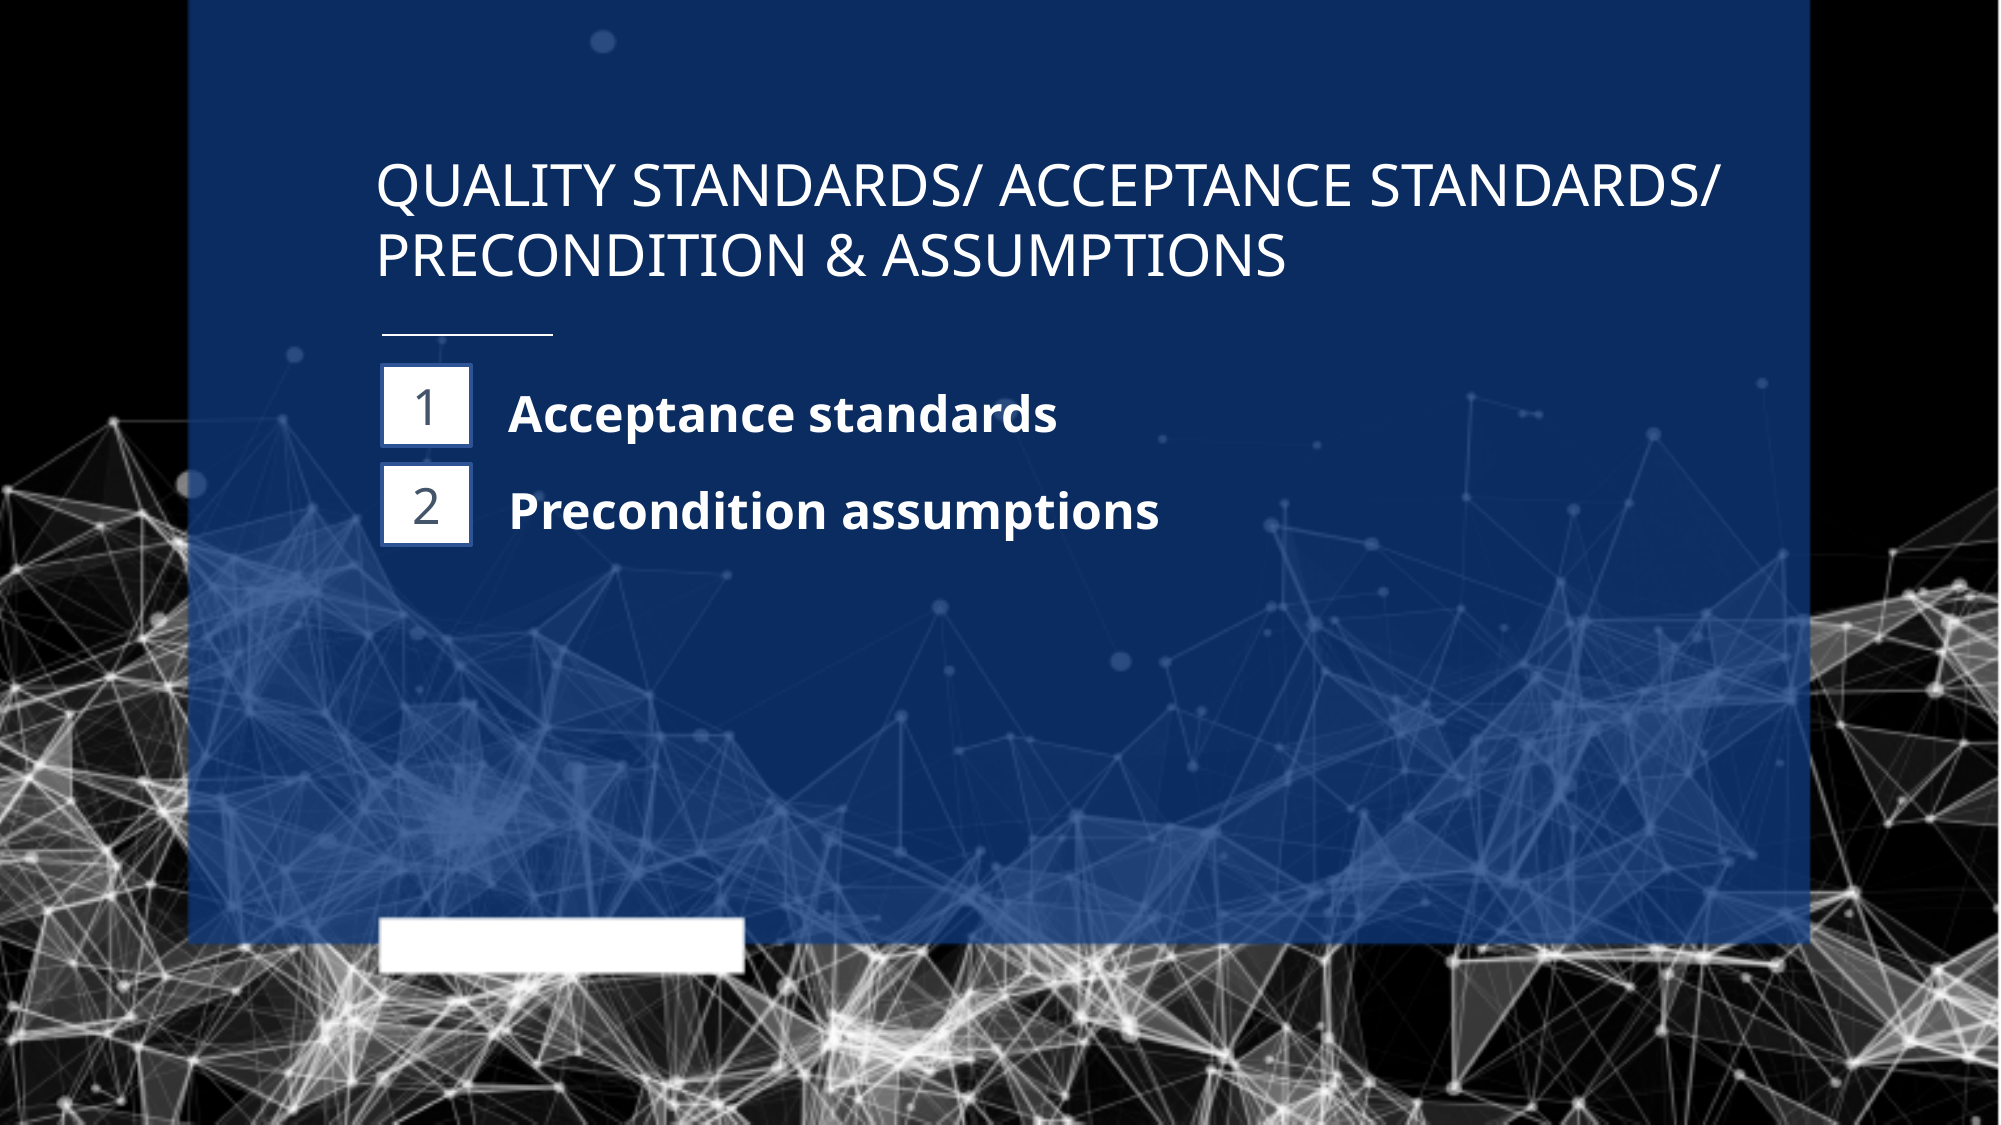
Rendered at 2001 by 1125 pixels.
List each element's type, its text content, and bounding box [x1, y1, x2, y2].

text_box Precondition assumptions [493, 471, 1384, 547]
text_box 2 [382, 464, 471, 546]
picture [0, 0, 2001, 1125]
text_box 1 [382, 364, 471, 446]
text_box Acceptance standards [493, 375, 1384, 451]
text_box QUALITY STANDARDS/ ACCEPTANCE STANDARDS/ PRECONDITION & ASSUMPTIONS [360, 140, 1896, 296]
